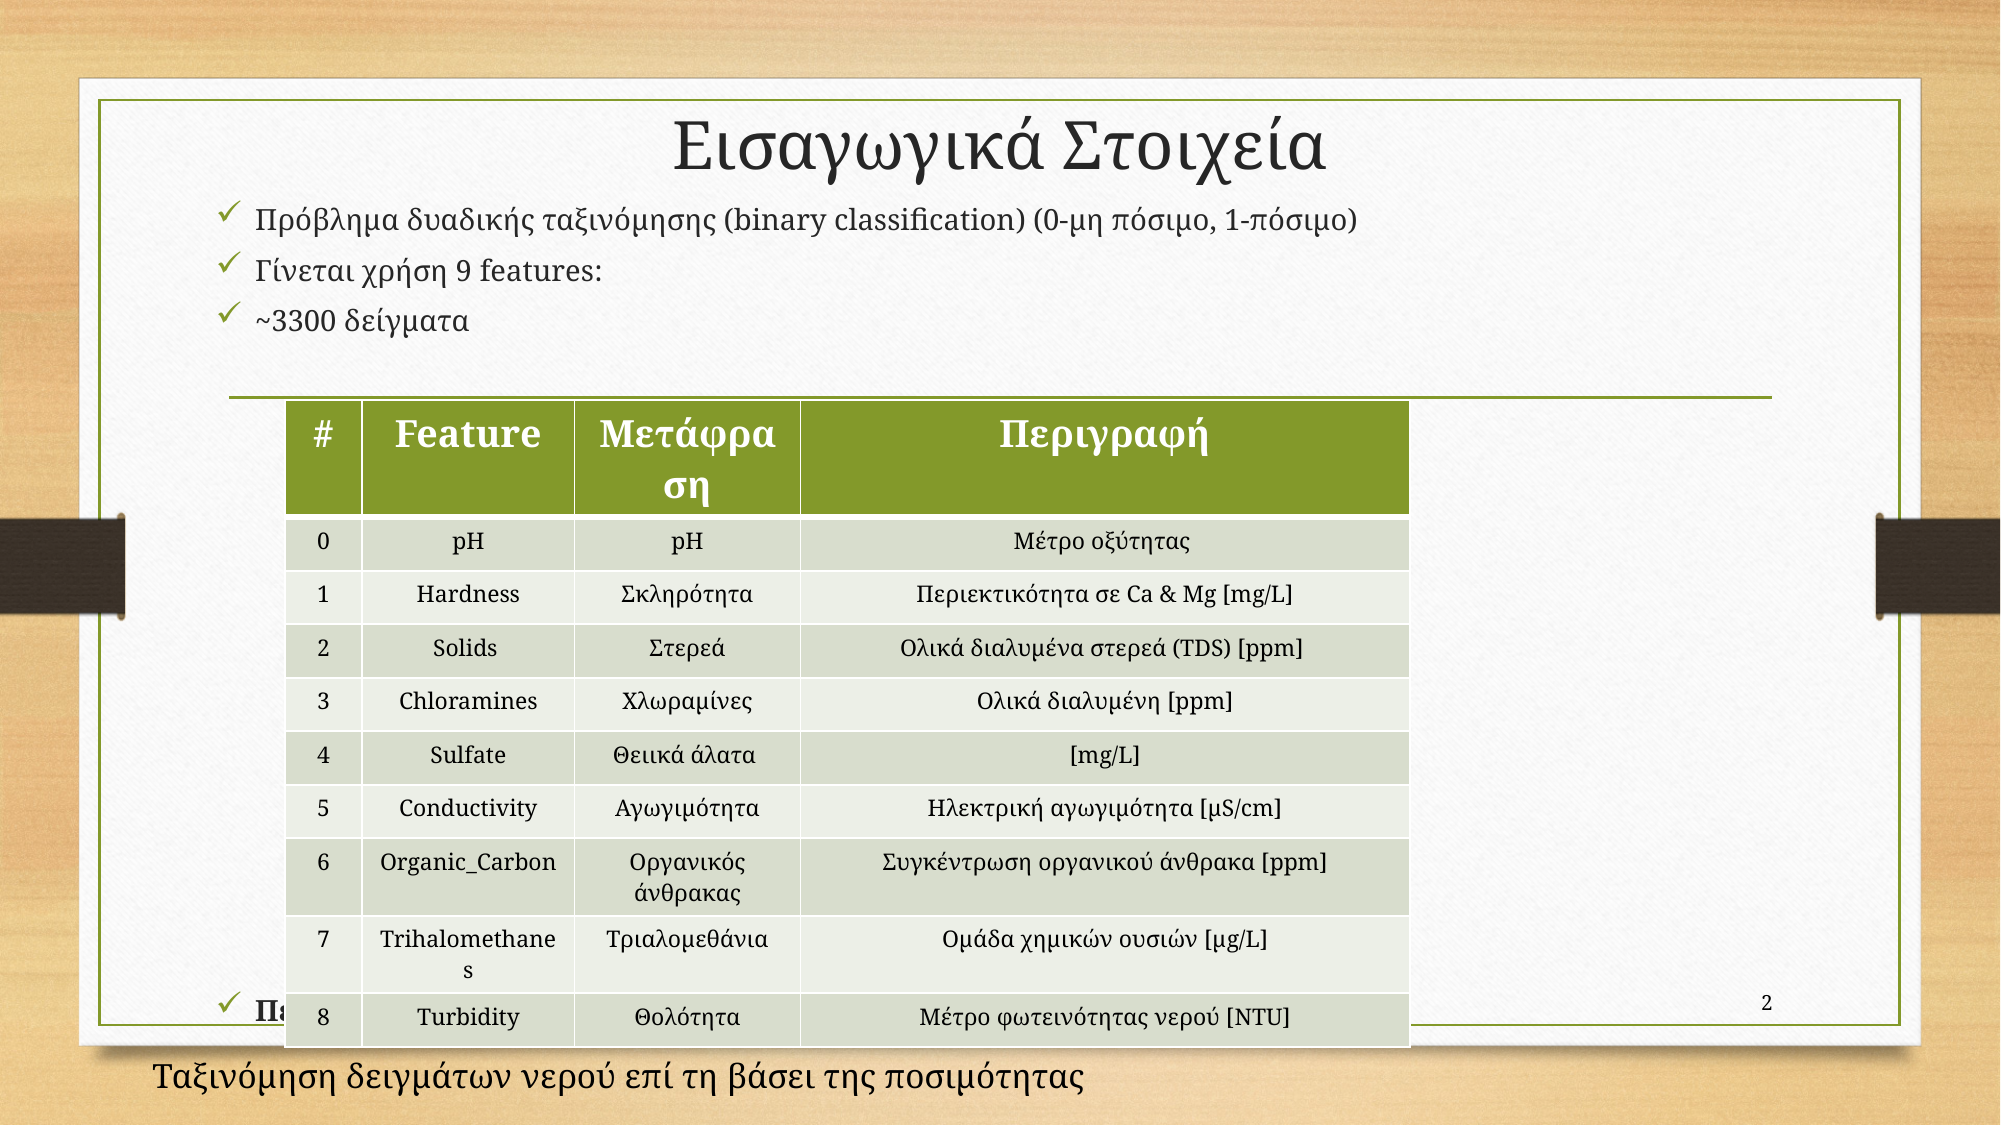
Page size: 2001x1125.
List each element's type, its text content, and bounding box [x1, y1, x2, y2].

title Εισαγωγικά Στοιχεία [137, 55, 1863, 193]
picture [0, 0, 2001, 1125]
list Πρόβλημα δυαδικής ταξινόμησης (binary classification) (0-μη πόσιμο, 1-πόσιμο) Γίνεται χρήση 9 features: ~3300 δείγματα Περίπου 61% των δειγμάτων ανήκουν στην κλάση μη-πόσιμων δειγμάτων [137, 193, 1863, 1043]
footer Ταξινόμηση δειγμάτων νερού επί τη βάσει της ποσιμότητας [137, 1048, 1863, 1103]
slide_number 2 [1698, 979, 1788, 1025]
